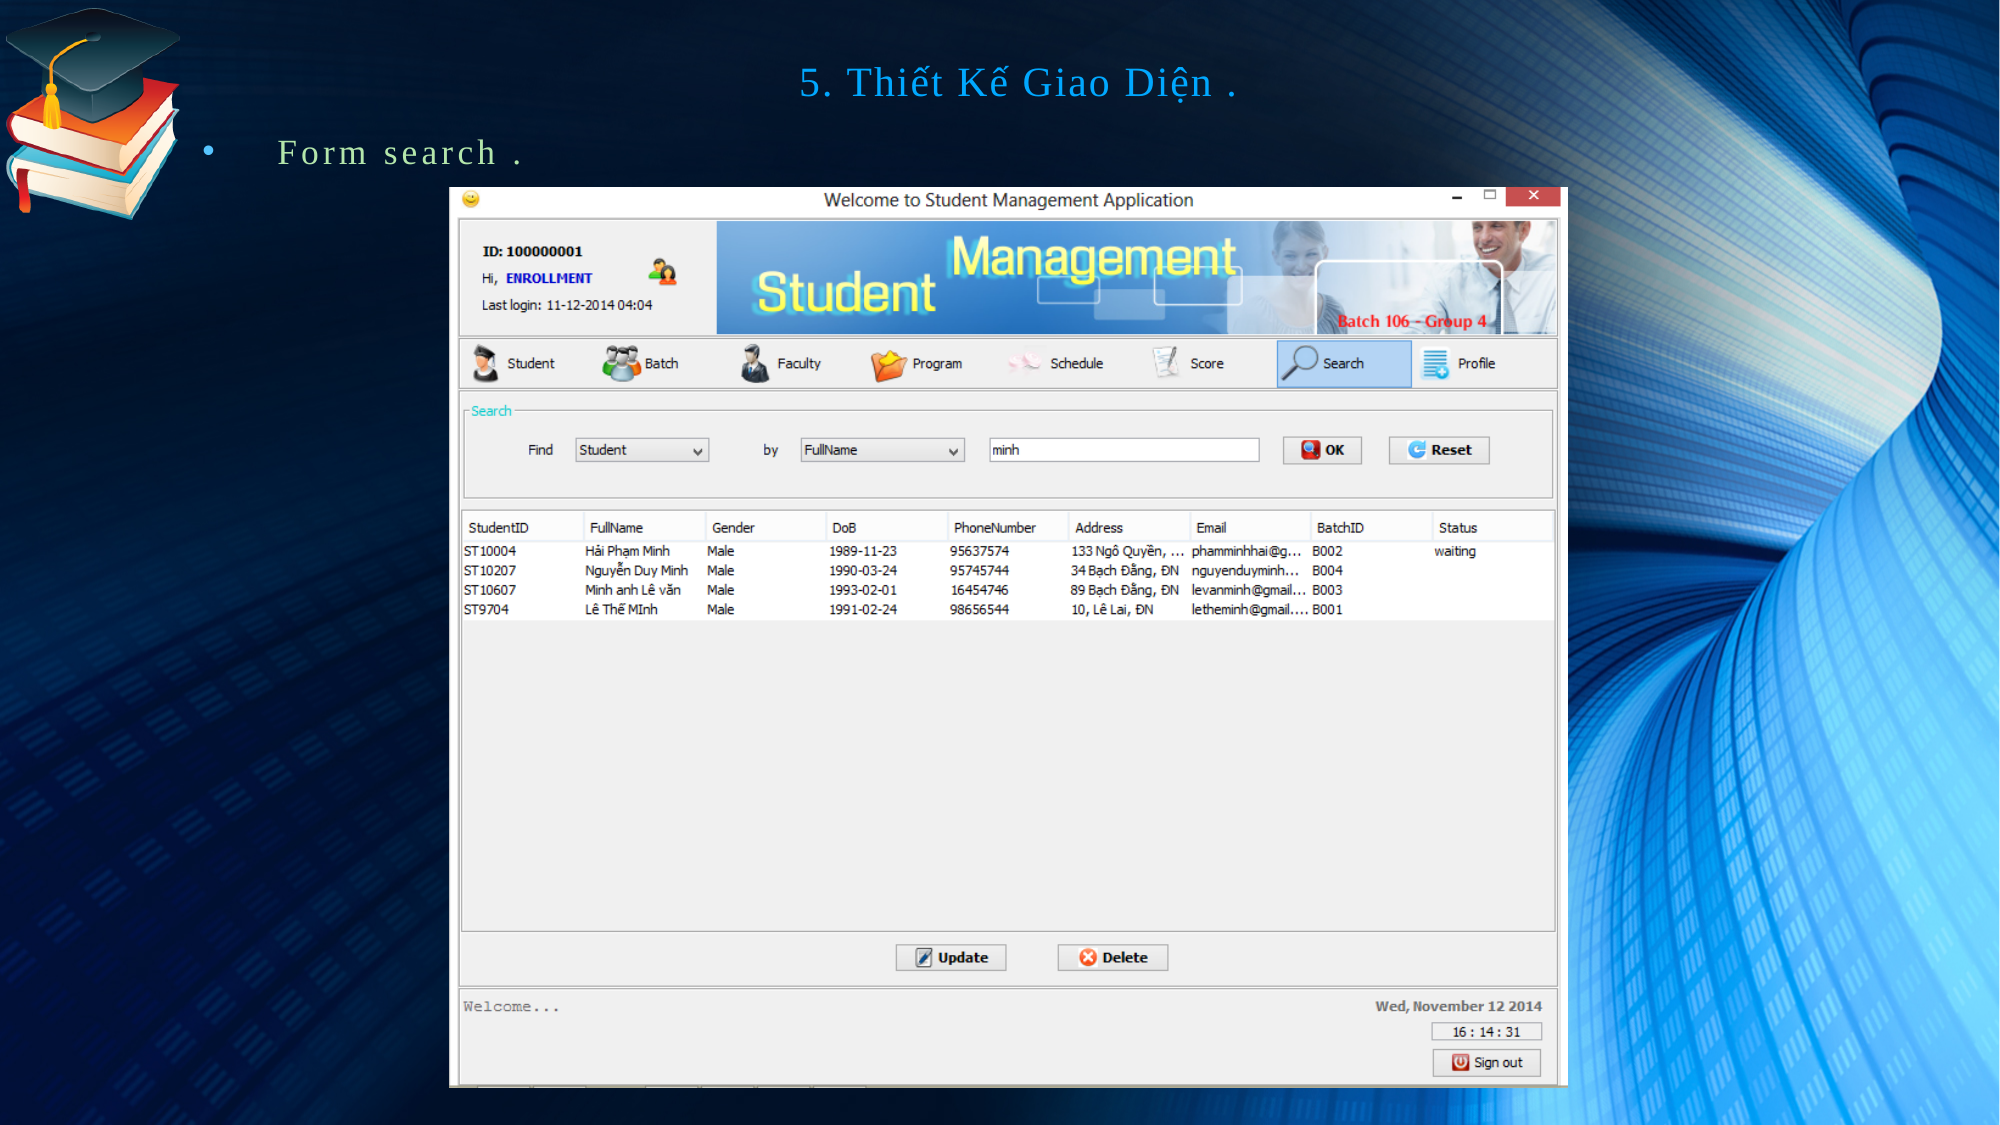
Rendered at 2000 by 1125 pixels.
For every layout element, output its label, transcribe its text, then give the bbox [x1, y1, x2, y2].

title 5. Thiết Kế Giao Diện . [224, 0, 1813, 113]
picture [0, 0, 2000, 1125]
subtitle Form search . [187, 99, 1663, 1100]
picture [449, 187, 1568, 1088]
